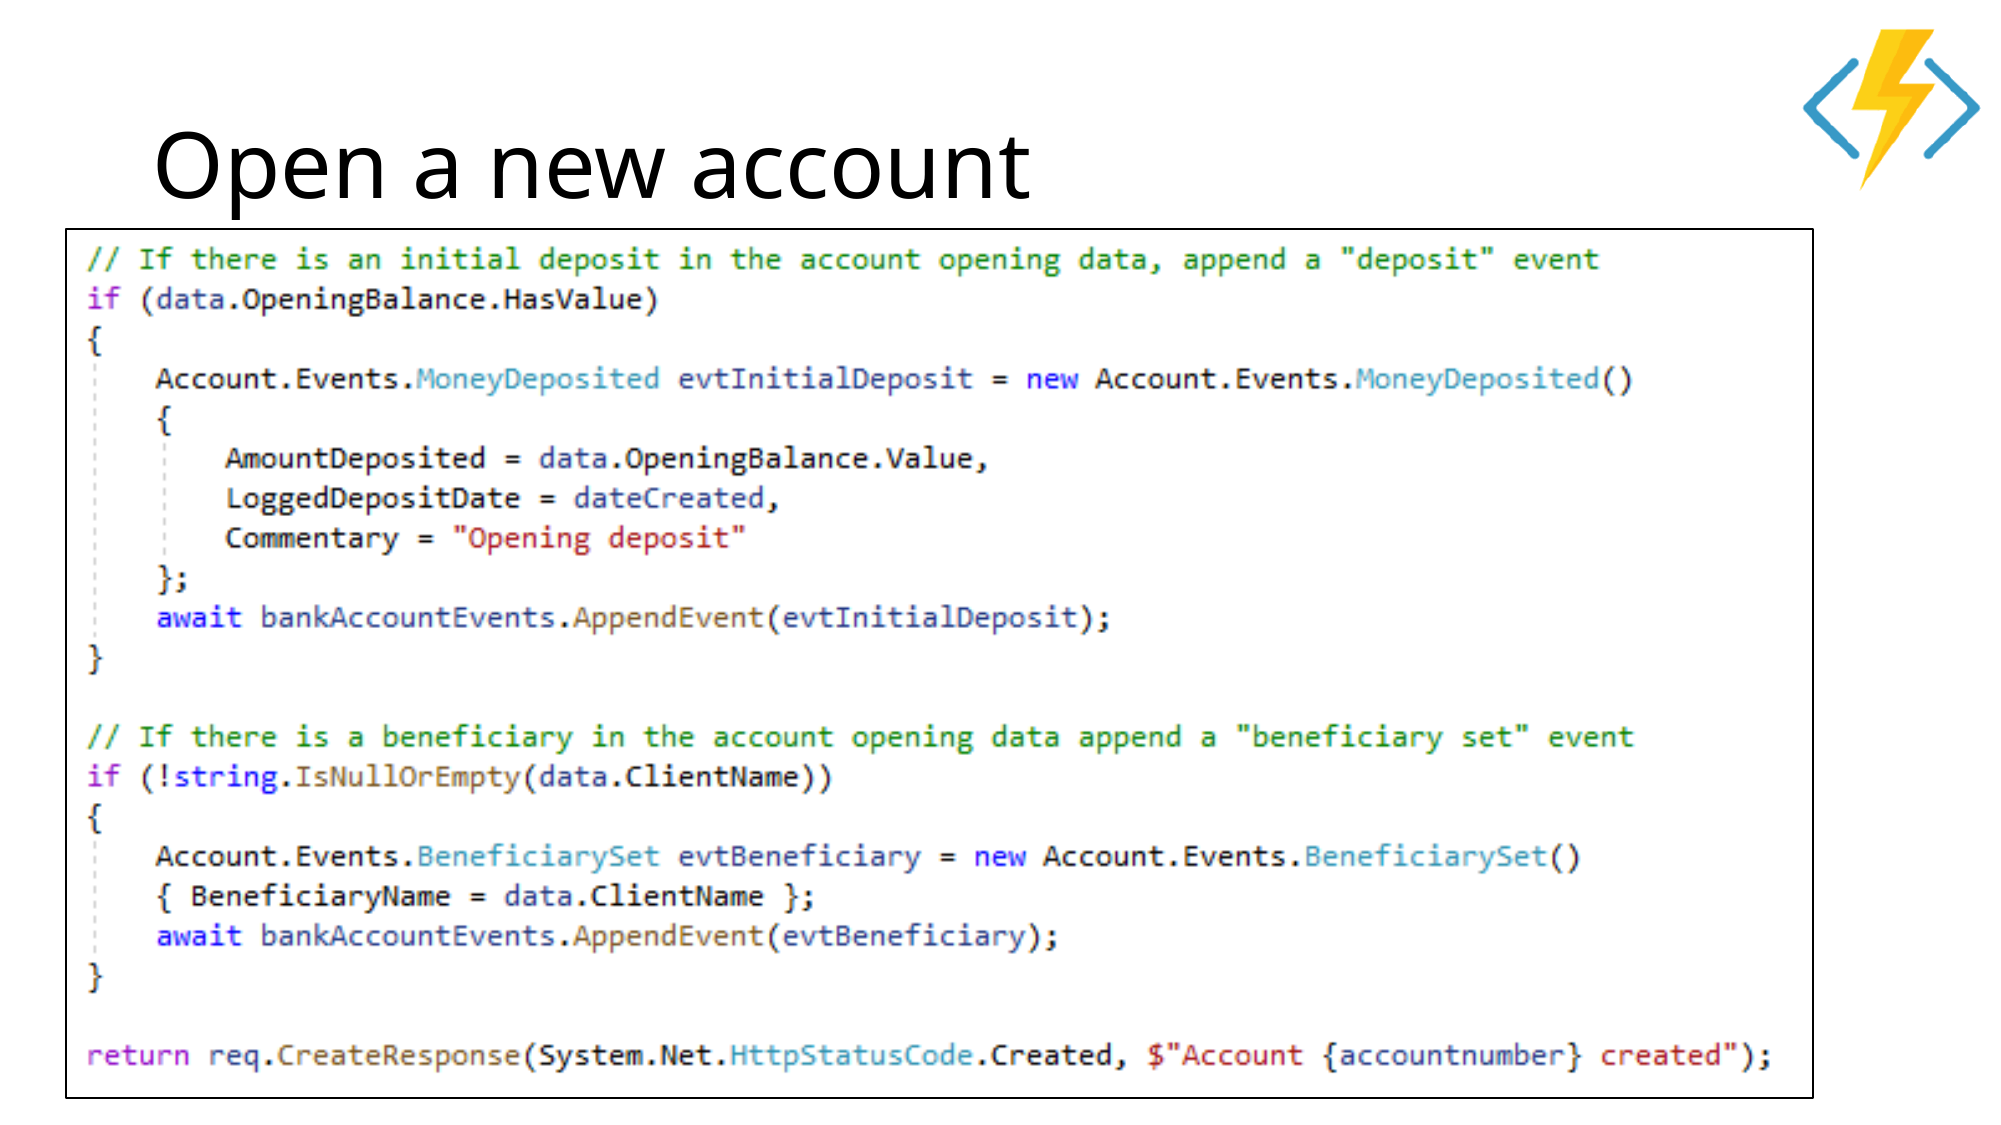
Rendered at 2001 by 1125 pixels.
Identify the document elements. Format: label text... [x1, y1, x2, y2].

picture [67, 230, 1812, 1098]
picture [1796, 22, 1985, 195]
title Open a new account [137, 59, 1863, 278]
